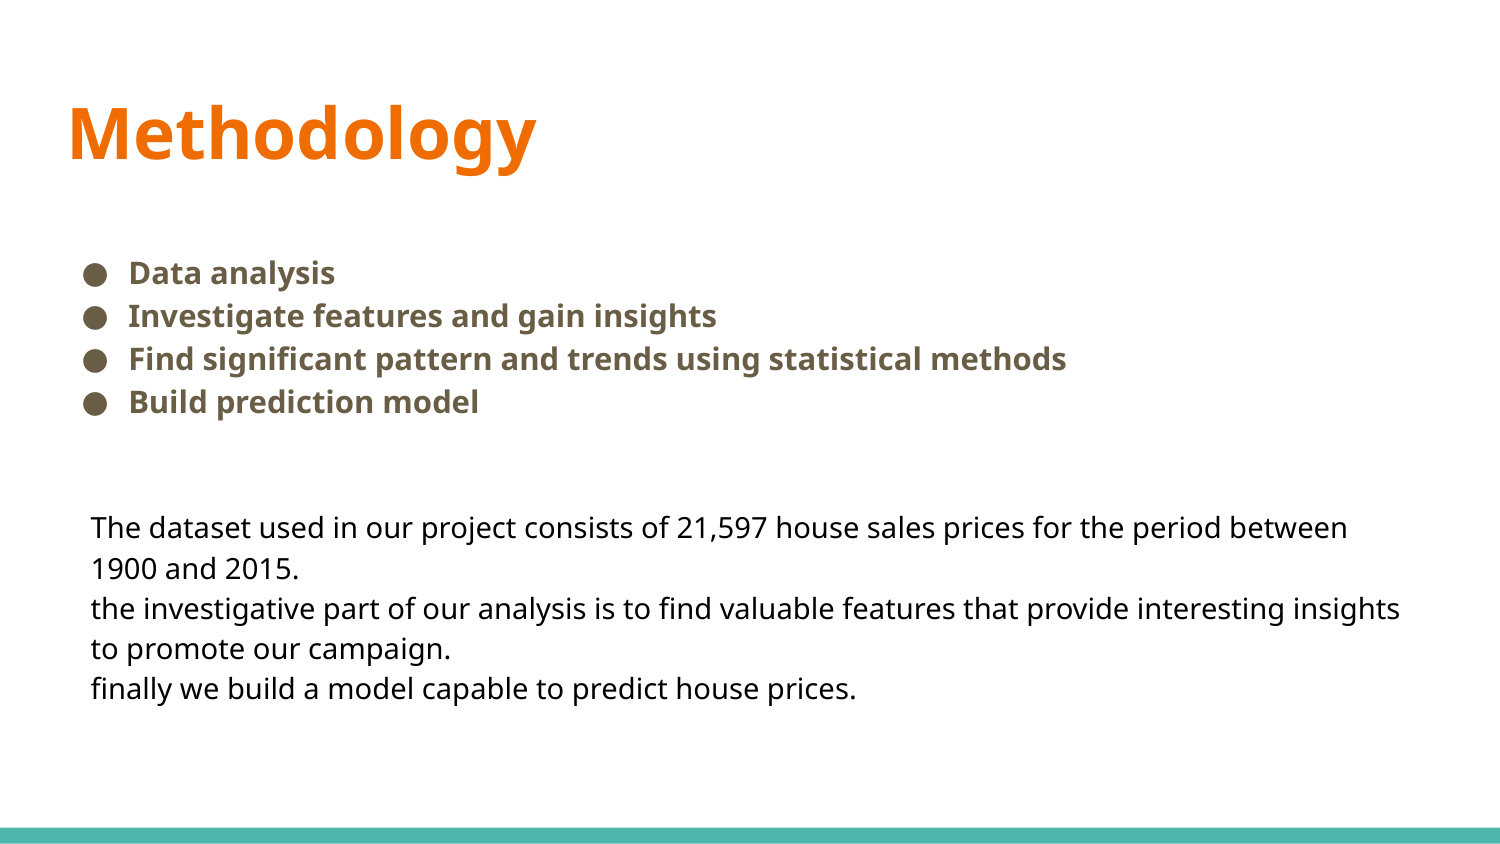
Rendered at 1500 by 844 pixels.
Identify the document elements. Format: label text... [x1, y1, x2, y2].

list Data analysis Investigate features and gain insights Find significant pattern and trends using statistical methods Build prediction model [51, 232, 1449, 437]
text_box The dataset used in our project consists of 21,597 house sales prices for the period between 1900 and 2015. the investigative part of our analysis is to find valuable features that provide interesting insights to promote our campaign. finally we build a model capable to predict house prices. [75, 489, 1417, 761]
title Methodology [51, 72, 1449, 189]
